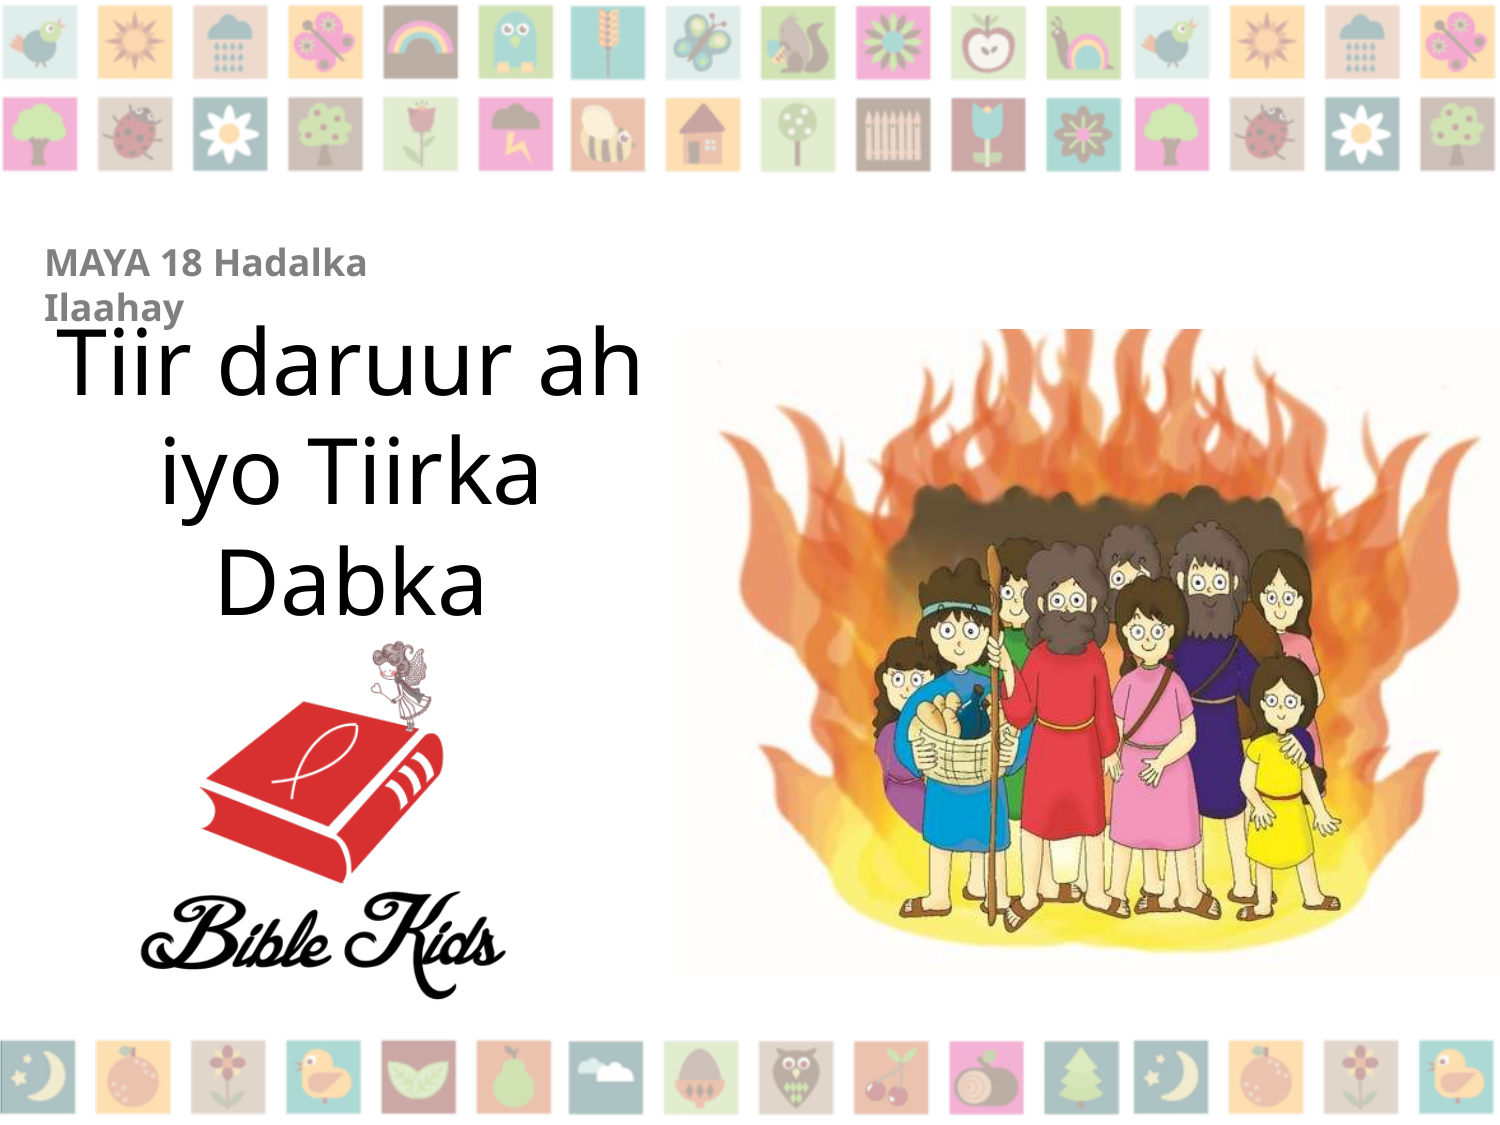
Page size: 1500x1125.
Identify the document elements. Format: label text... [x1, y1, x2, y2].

text_box Tiir daruur ah iyo Tiirka Dabka [28, 296, 674, 641]
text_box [0, 1028, 1500, 1118]
picture [114, 603, 544, 1030]
text_box MAYA 18 Hadalka Ilaahay [29, 231, 526, 296]
picture [677, 329, 1500, 977]
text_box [0, 3, 1500, 181]
